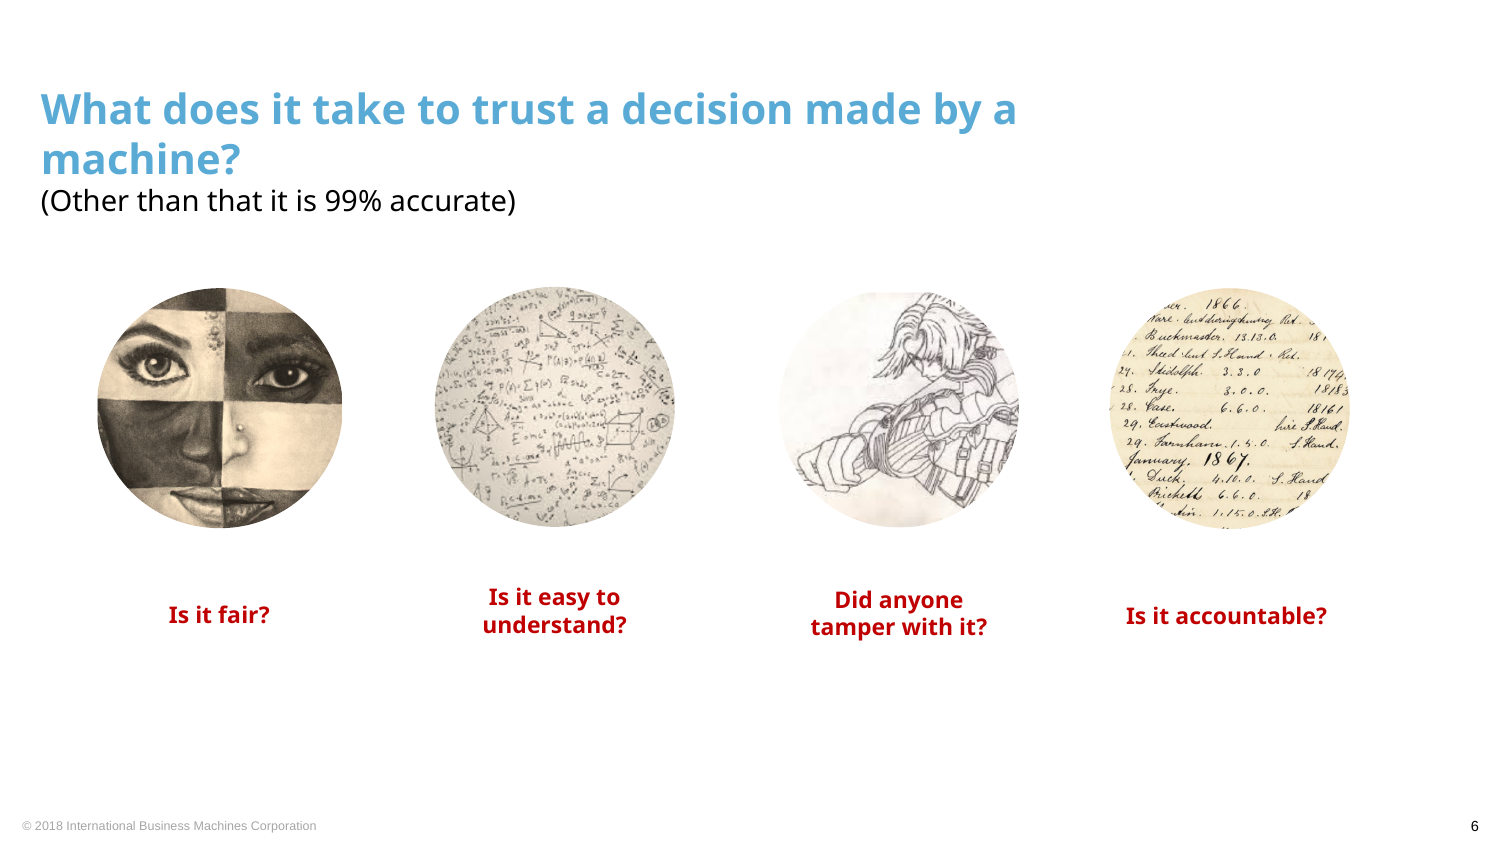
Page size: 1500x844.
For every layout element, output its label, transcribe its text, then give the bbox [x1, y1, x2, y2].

picture [778, 287, 1020, 528]
text_box Is it fair? [154, 593, 285, 636]
title What does it take to trust a decision made by a machine? (Other than that it is 99% accurate) [40, 74, 1196, 203]
text_box Did anyone tamper with it? [786, 577, 1012, 648]
text_box Is it accountable? [1081, 594, 1379, 637]
picture [96, 287, 343, 529]
picture [434, 286, 675, 528]
text_box Is it easy to understand? [439, 575, 671, 646]
picture [1109, 288, 1351, 529]
